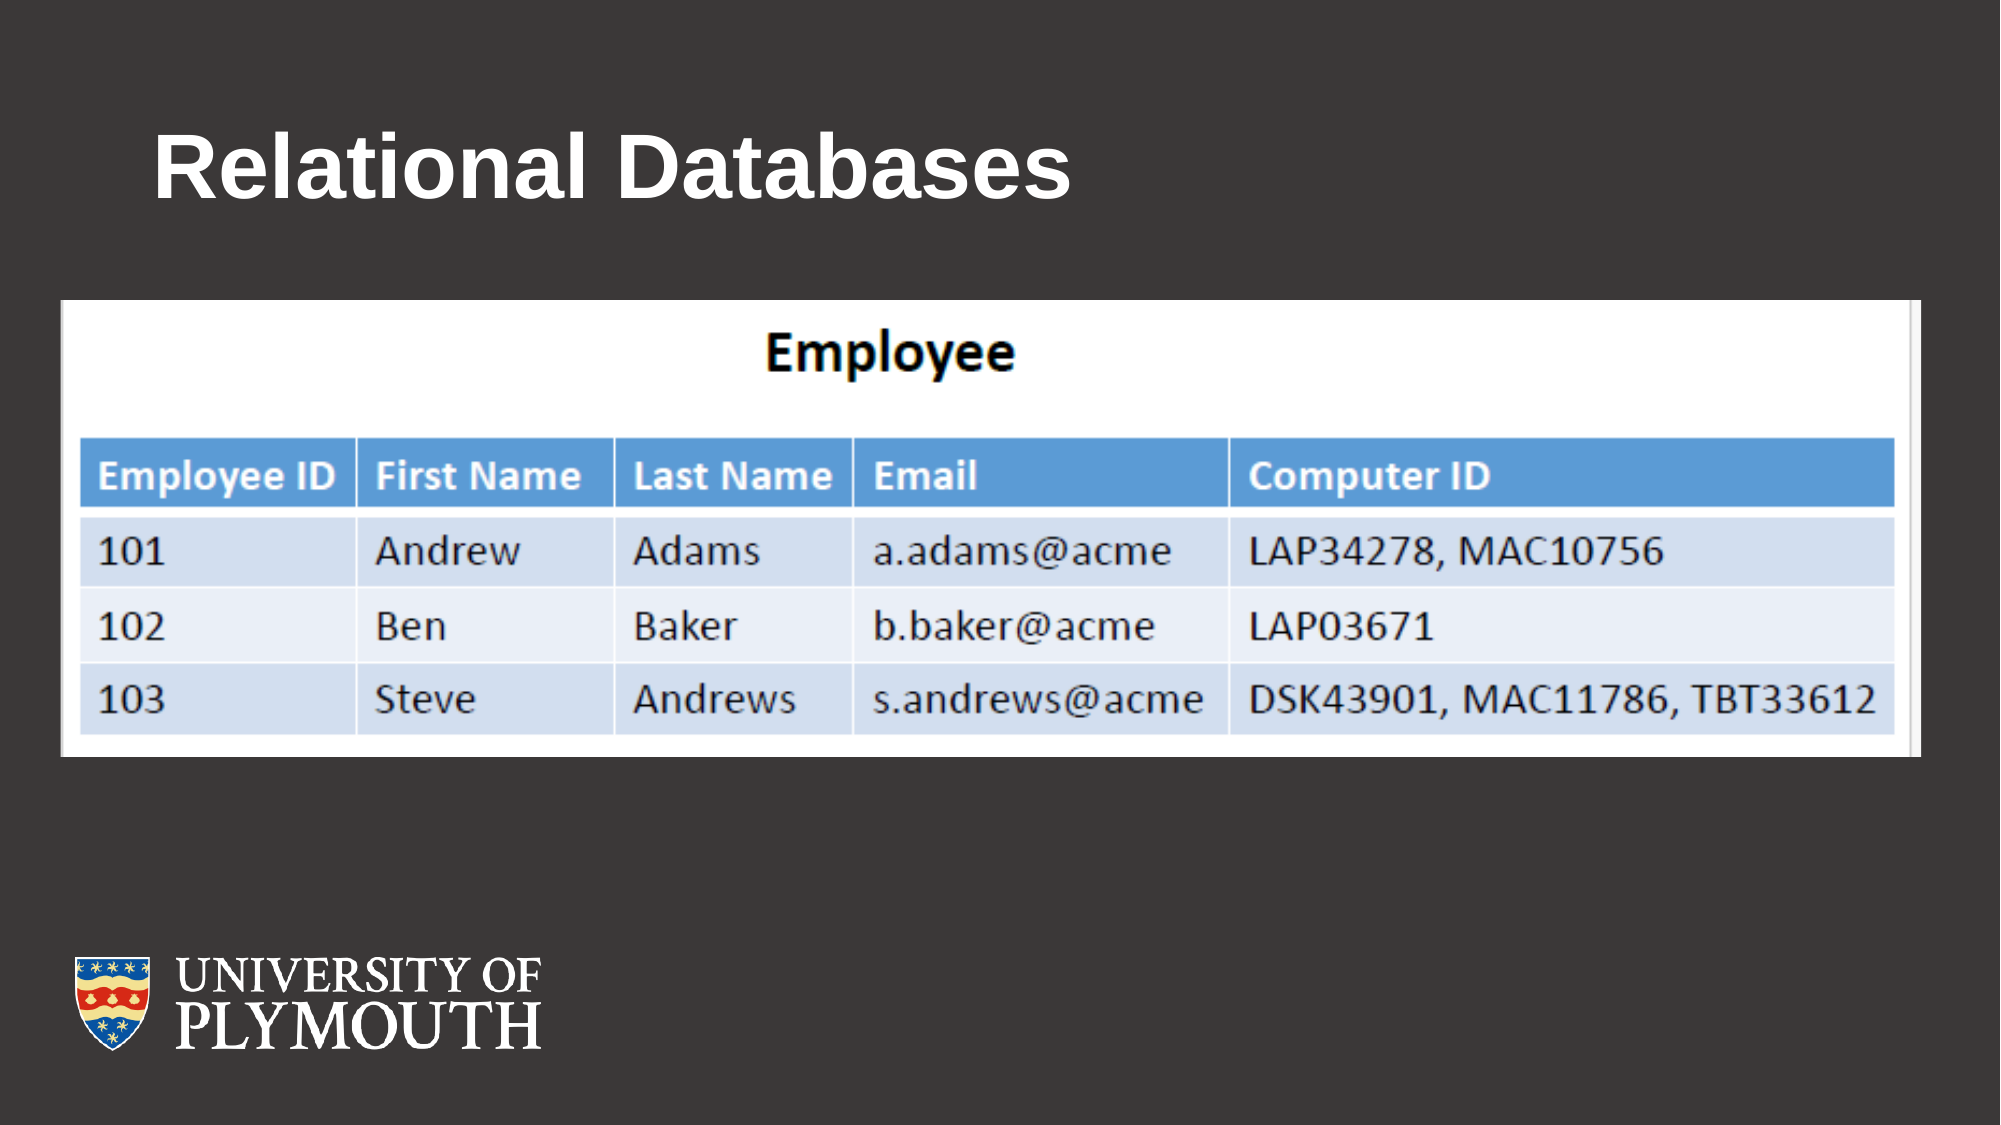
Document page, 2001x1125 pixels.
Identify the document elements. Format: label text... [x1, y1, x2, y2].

picture [75, 957, 541, 1053]
picture [60, 299, 1922, 757]
title Relational Databases [137, 59, 1863, 278]
